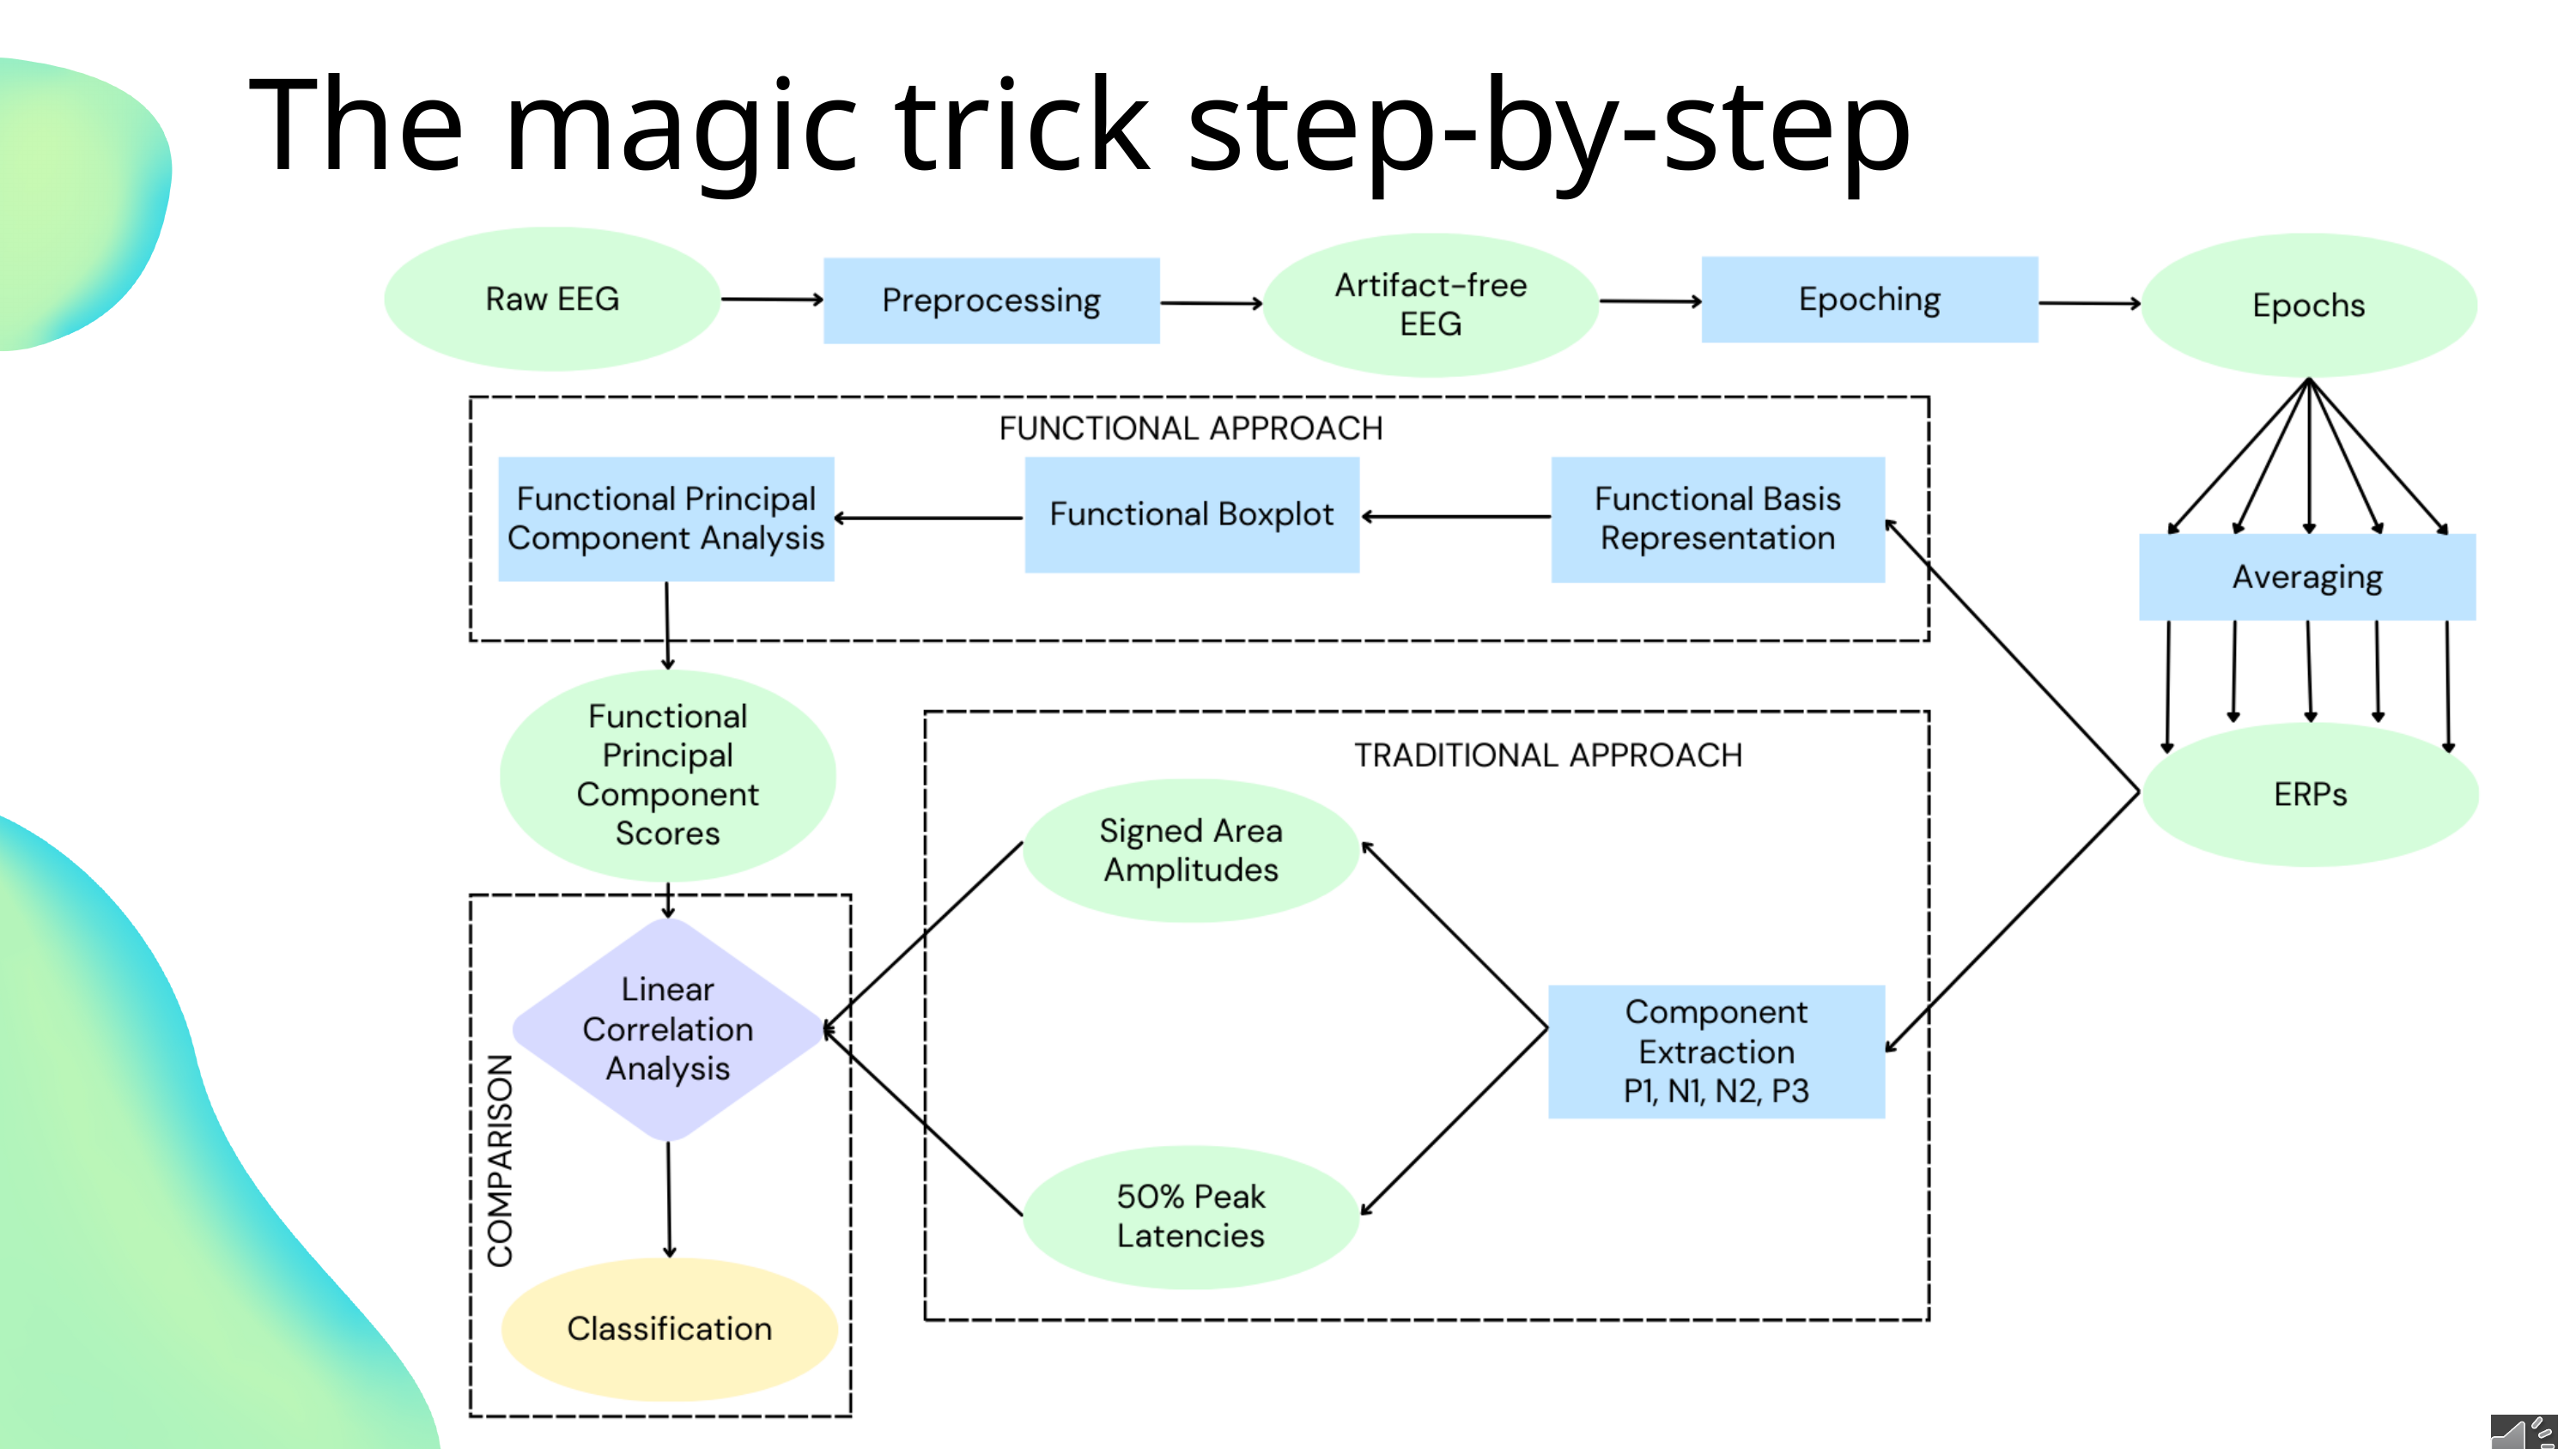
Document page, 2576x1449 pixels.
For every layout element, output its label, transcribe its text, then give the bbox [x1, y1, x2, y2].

picture [0, 0, 221, 363]
picture [0, 144, 2576, 1449]
text_box The magic trick step-by-step [248, 45, 2089, 196]
